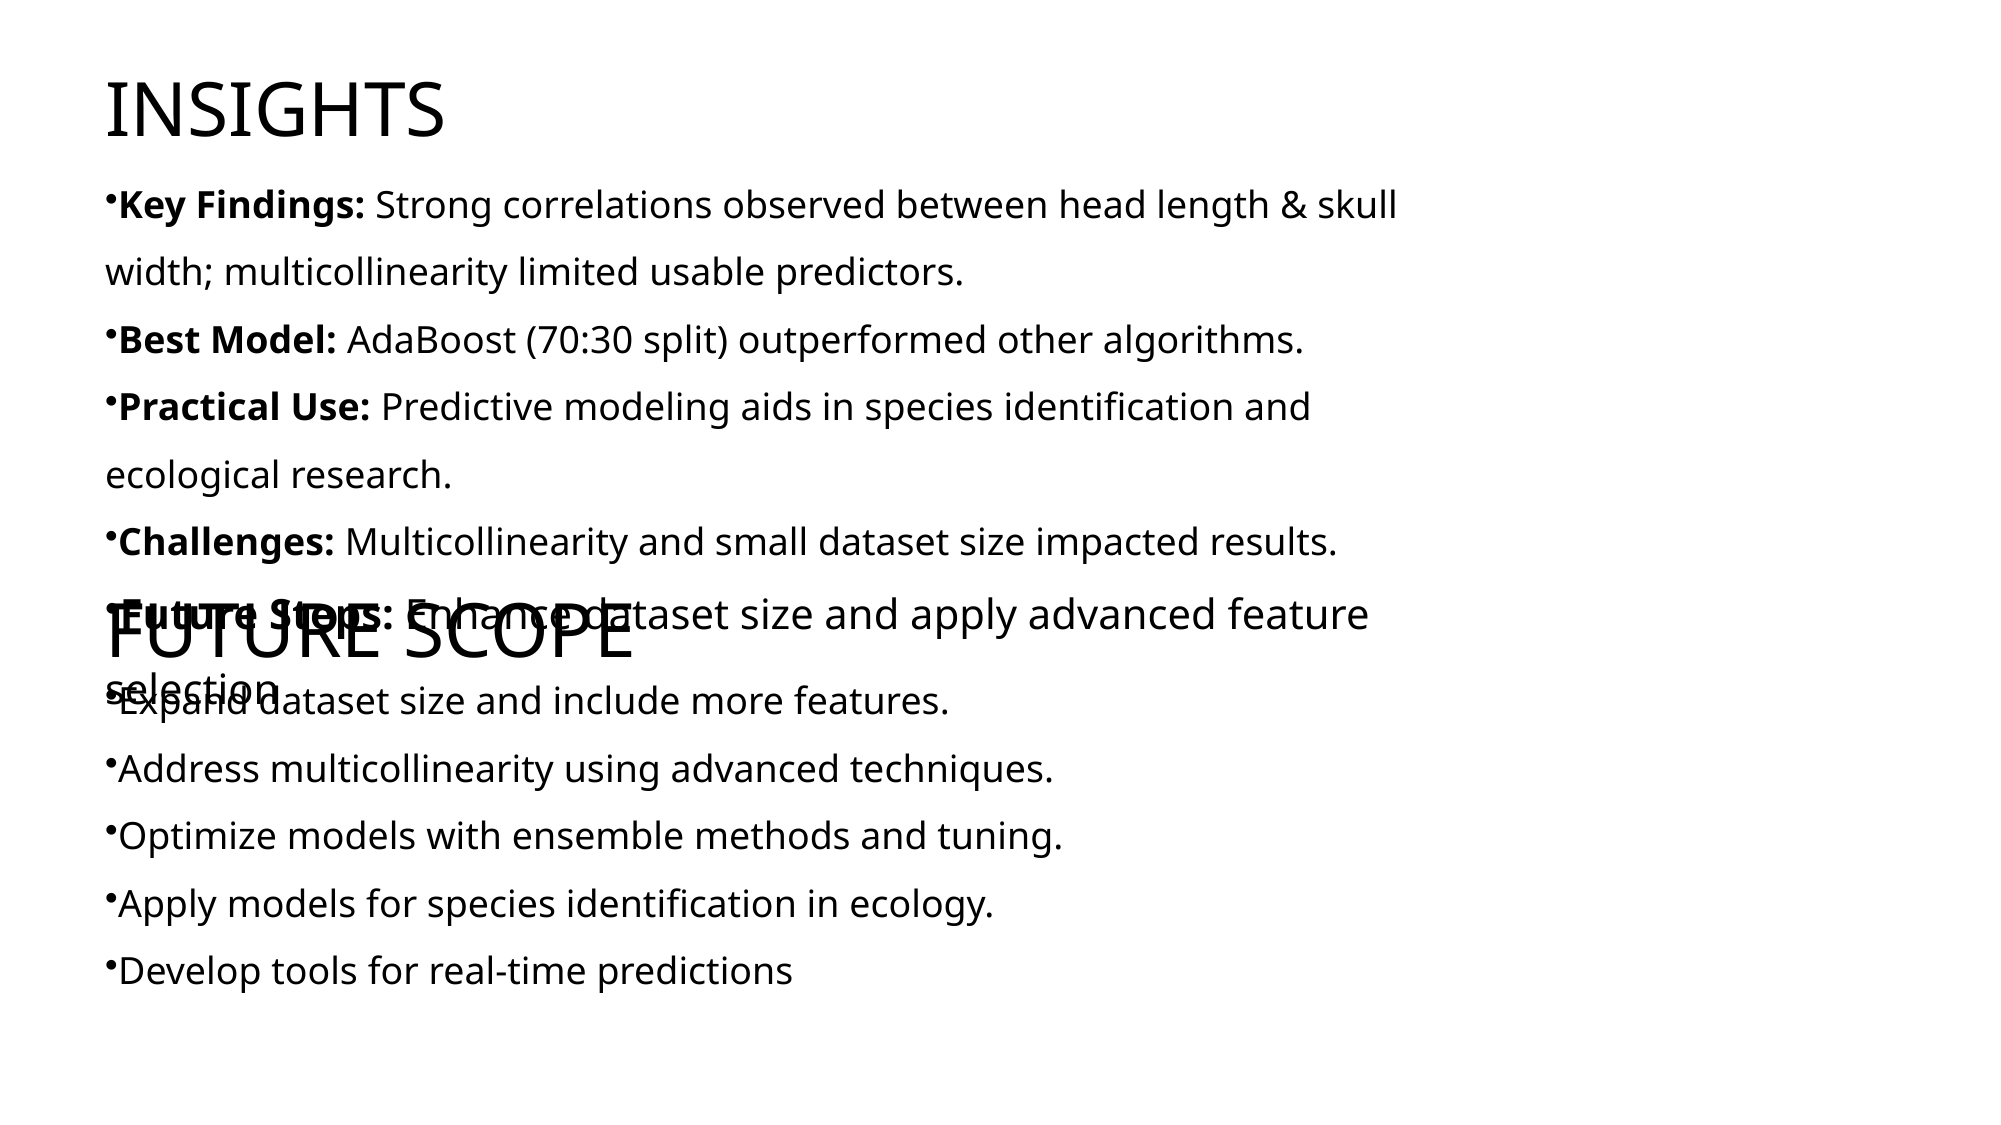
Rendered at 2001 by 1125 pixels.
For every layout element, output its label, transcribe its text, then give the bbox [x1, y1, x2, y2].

text_box FUTURE SCOPE [90, 574, 855, 680]
text_box INSIGHTS [90, 54, 1038, 150]
text_box Expand dataset size and include more features. Address multicollinearity using advanced techniques. Optimize models with ensemble methods and tuning. Apply models for species identification in ecology. Develop tools for real-time predictions [90, 647, 1824, 1045]
text_box Key Findings: Strong correlations observed between head length & skull width; multicollinearity limited usable predictors. Best Model: AdaBoost (70:30 split) outperformed other algorithms. Practical Use: Predictive modeling aids in species identification and ecological research. Challenges: Multicollinearity and small dataset size impacted results. Future Steps: Enhance dataset size and apply advanced feature selection [90, 150, 1507, 647]
